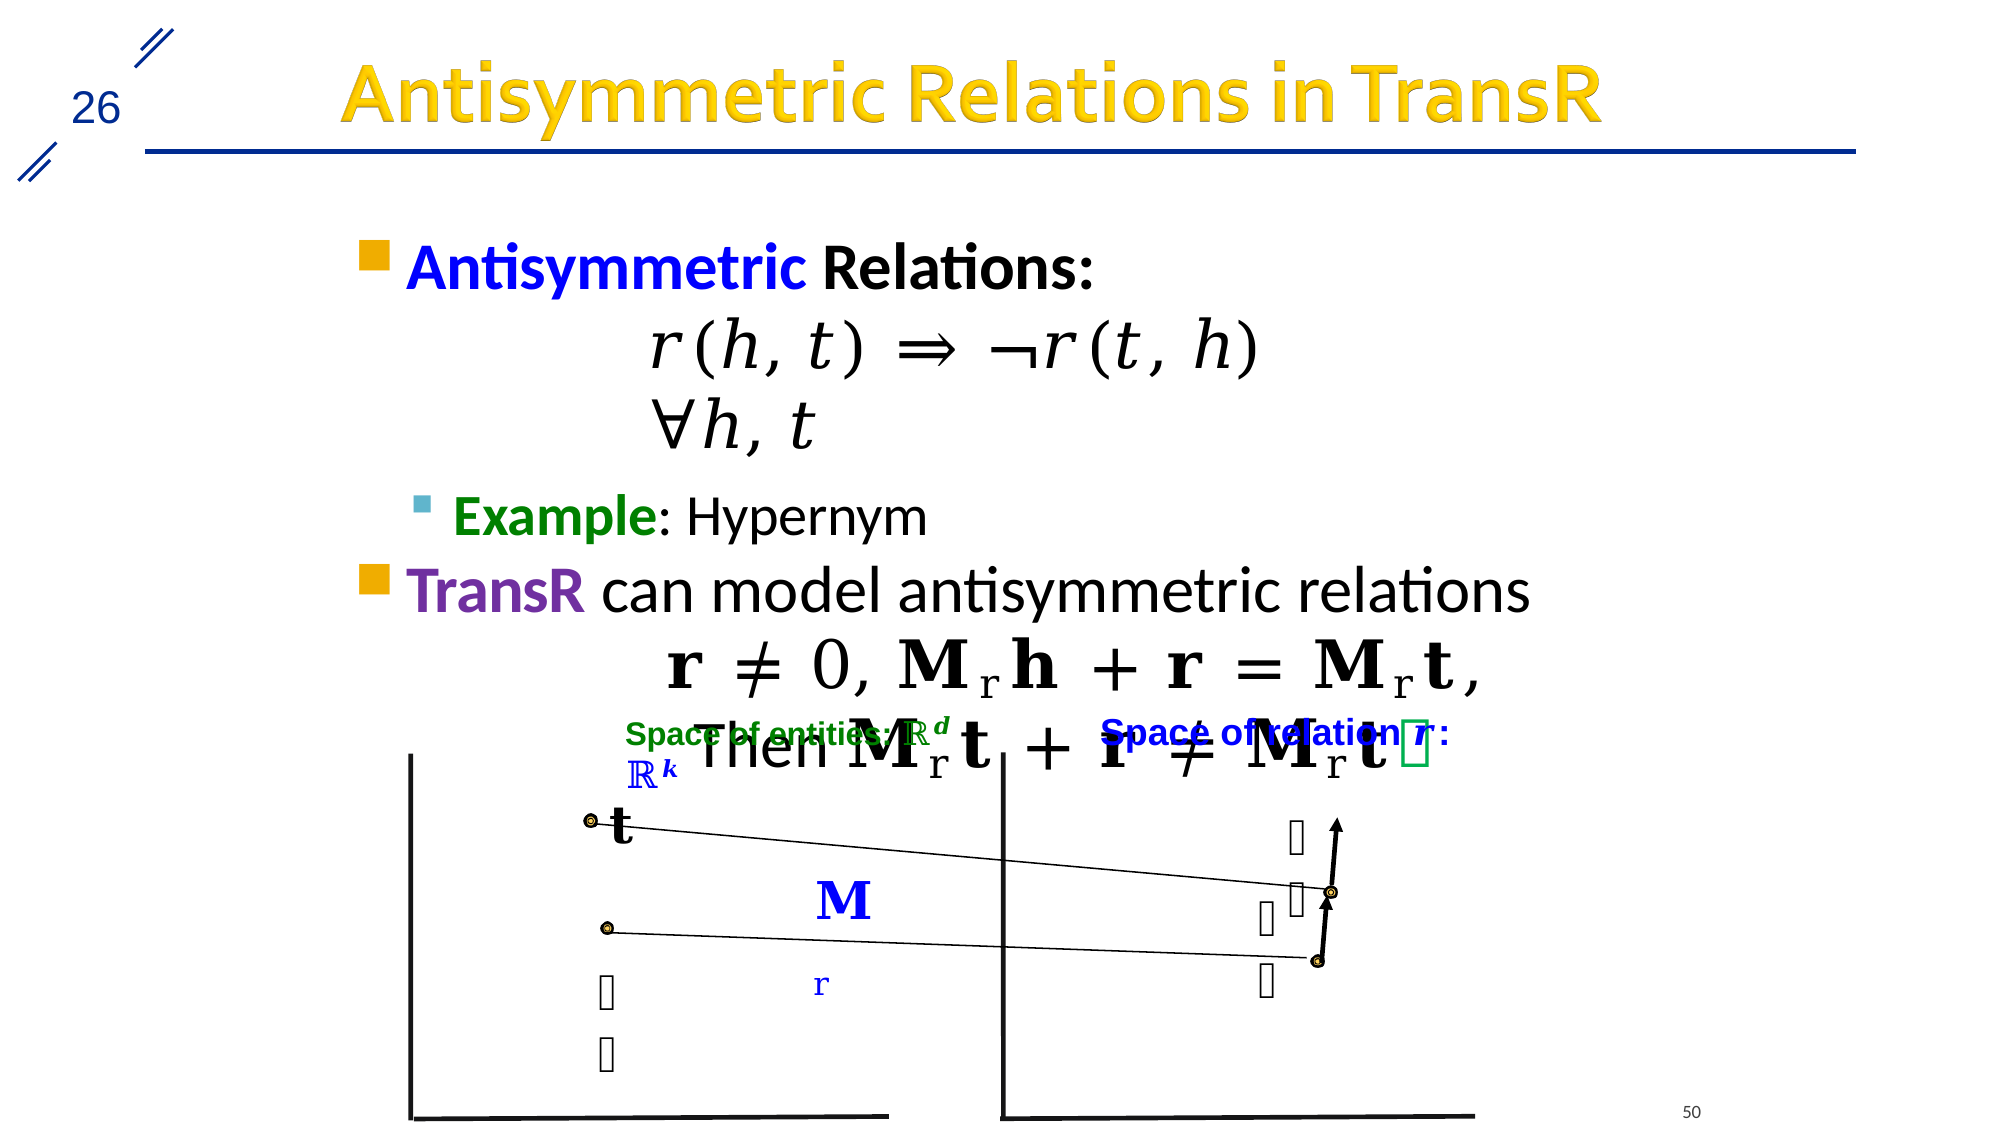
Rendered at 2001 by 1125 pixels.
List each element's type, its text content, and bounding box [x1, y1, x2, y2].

picture [1323, 885, 1338, 900]
text_box Antisymmetric Relations: 𝑟(ℎ, 𝑡) ⇒ ¬𝑟(𝑡, ℎ) ∀ℎ, 𝑡 Example: Hypernym TransR can model antisymmetric relations 𝐫 ≠ 0, 𝐌r𝐡 + 𝐫 = 𝐌r𝐭, Then 𝐌r𝐭 + 𝐫 ≠ 𝐌r𝐭 [347, 221, 1549, 787]
picture [339, 59, 1603, 143]
text_box Space of entities: ℝ𝒅 Space of relation 𝒓: ℝ𝒌 𝐭 [597, 715, 1479, 854]
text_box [583, 749, 1478, 1122]
text_box 50 [1680, 1098, 1704, 1123]
